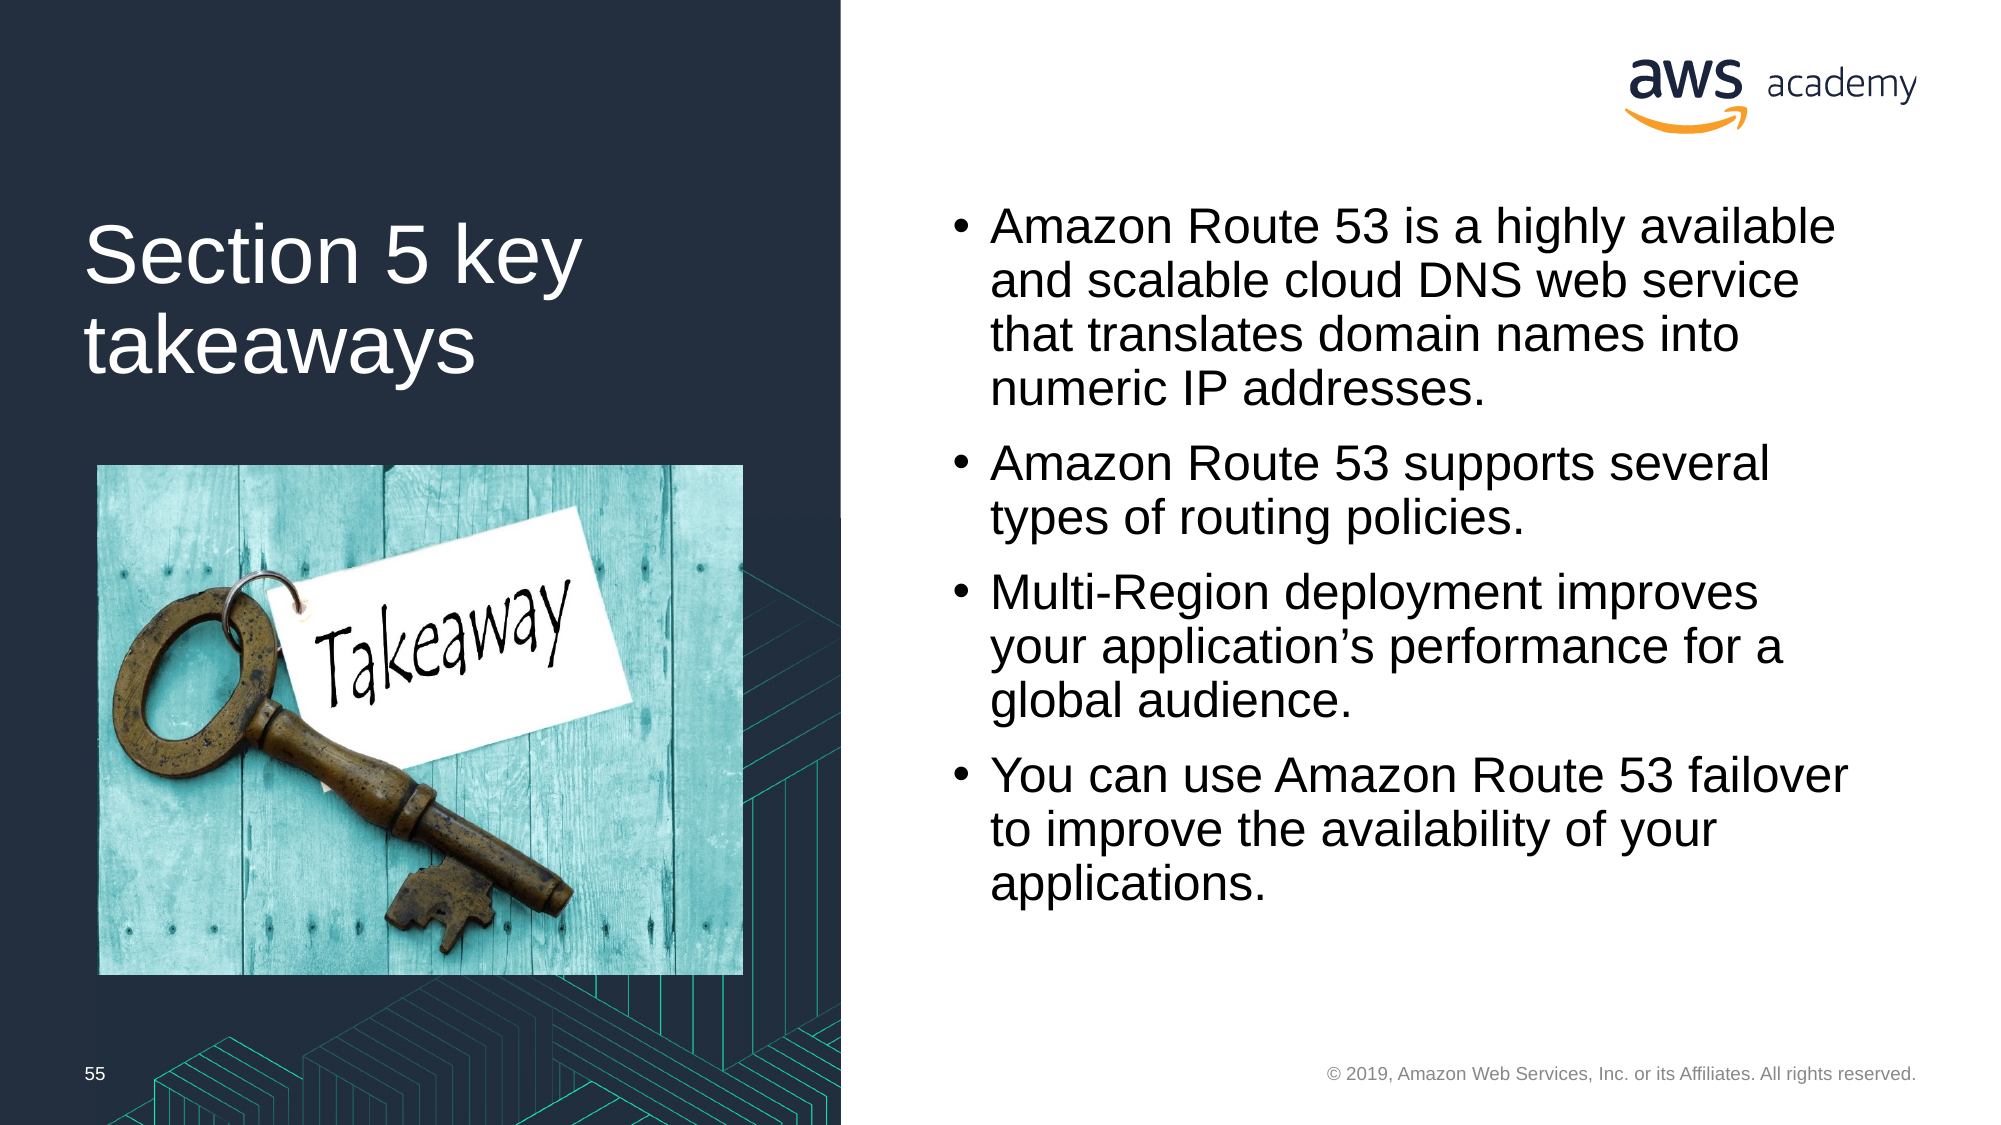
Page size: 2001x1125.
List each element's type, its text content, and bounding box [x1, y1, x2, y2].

list Amazon Route 53 is a highly available and scalable cloud DNS web service that translates domain names into numeric IP addresses. Amazon Route 53 supports several types of routing policies. Multi-Region deployment improves your application’s performance for a global audience. You can use Amazon Route 53 failover to improve the availability of your applications. [937, 193, 1884, 984]
picture [1625, 59, 1917, 134]
slide_number ‹#› [69, 1042, 520, 1103]
picture [96, 464, 841, 1125]
title Section 5 key takeaways [68, 193, 769, 411]
footer © 2019, Amazon Web Services, Inc. or its Affiliates. All rights reserved. [1311, 1042, 1932, 1103]
